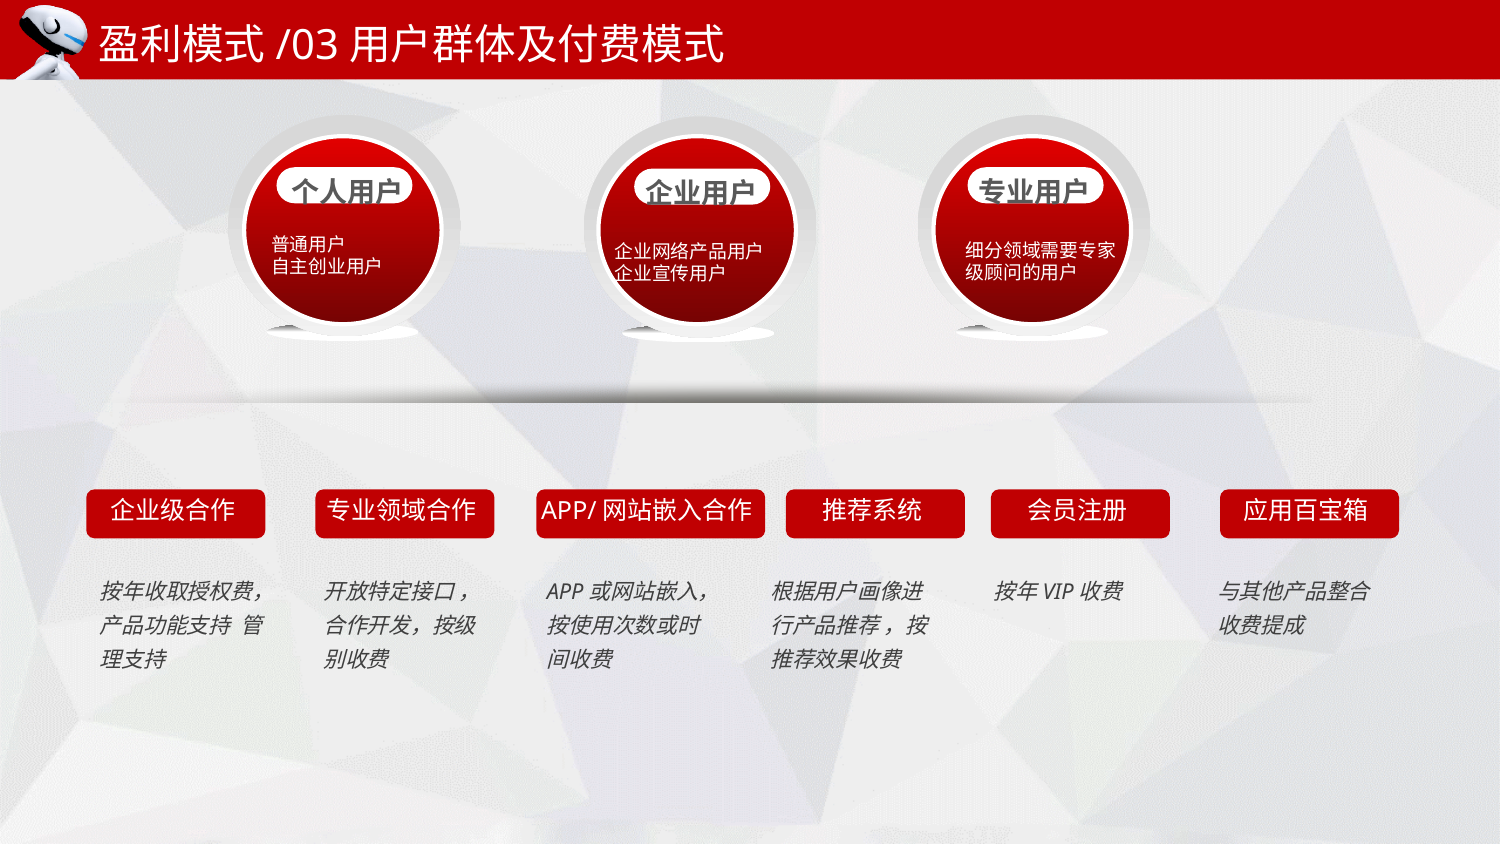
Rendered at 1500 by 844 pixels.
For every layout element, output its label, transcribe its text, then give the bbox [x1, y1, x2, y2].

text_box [785, 486, 966, 539]
text_box 根据用户画像进行产品推荐 ，按推荐效果收费 [759, 563, 950, 678]
text_box 与其他产品整合 收费提成 [1205, 563, 1397, 644]
text_box [98, 0, 1500, 81]
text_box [227, 114, 462, 342]
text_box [583, 116, 817, 343]
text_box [86, 486, 266, 539]
picture [0, 1, 101, 80]
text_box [306, 486, 484, 539]
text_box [917, 114, 1151, 341]
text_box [485, 486, 784, 539]
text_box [990, 486, 1171, 539]
text_box APP或网站嵌入，按使用次数或时间收费 [535, 563, 727, 678]
text_box 按年收取授权费，产品功能支持 管理支持 [88, 563, 280, 678]
text_box 按年VIP收费 [982, 563, 1173, 610]
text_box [1219, 486, 1400, 539]
picture [0, 81, 1500, 844]
text_box 开放特定接口 ， 合作开发，按级别收费 [312, 563, 503, 678]
text_box 盈利模式/03用户群体及付费模式 [104, 10, 814, 76]
